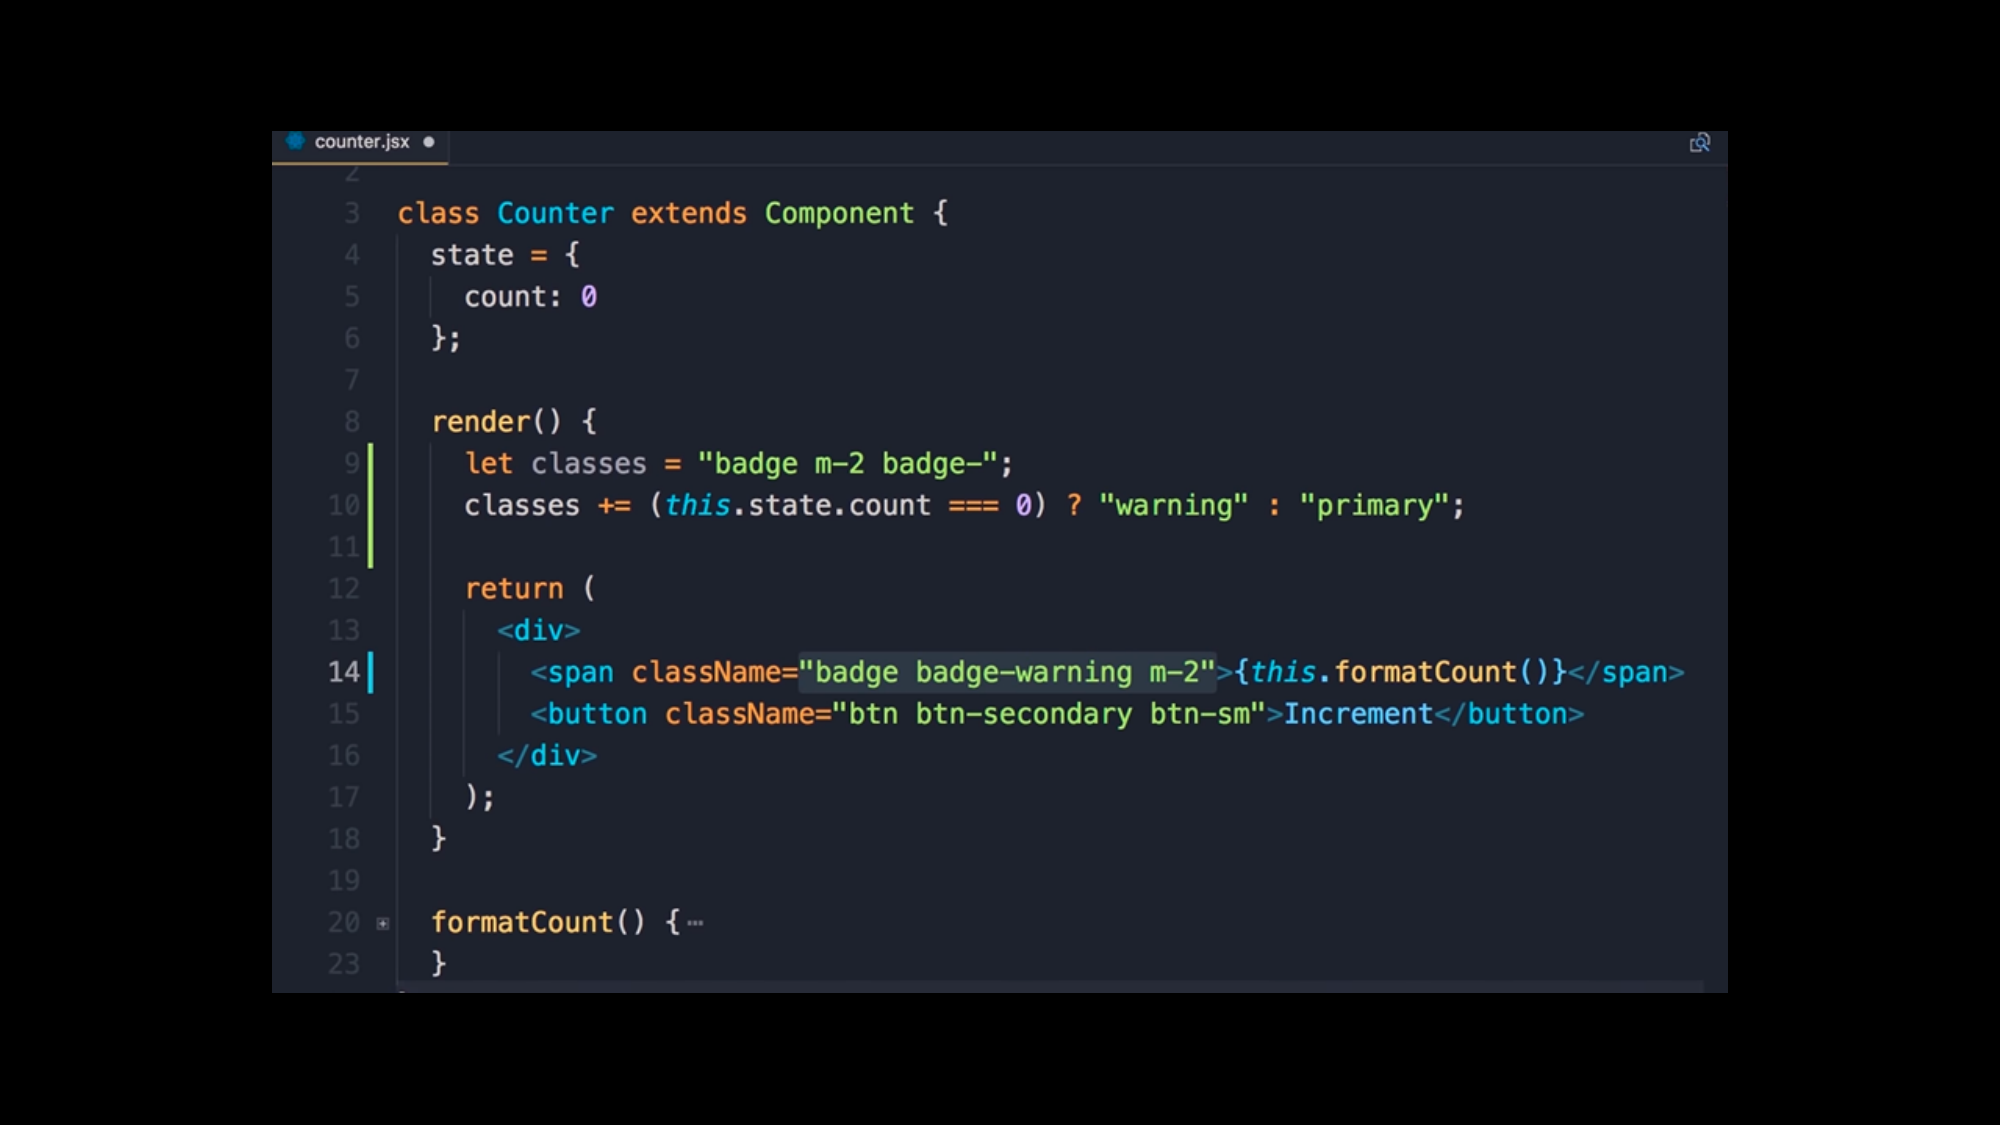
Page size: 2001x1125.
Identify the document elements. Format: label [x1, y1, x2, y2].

picture [272, 131, 1728, 993]
